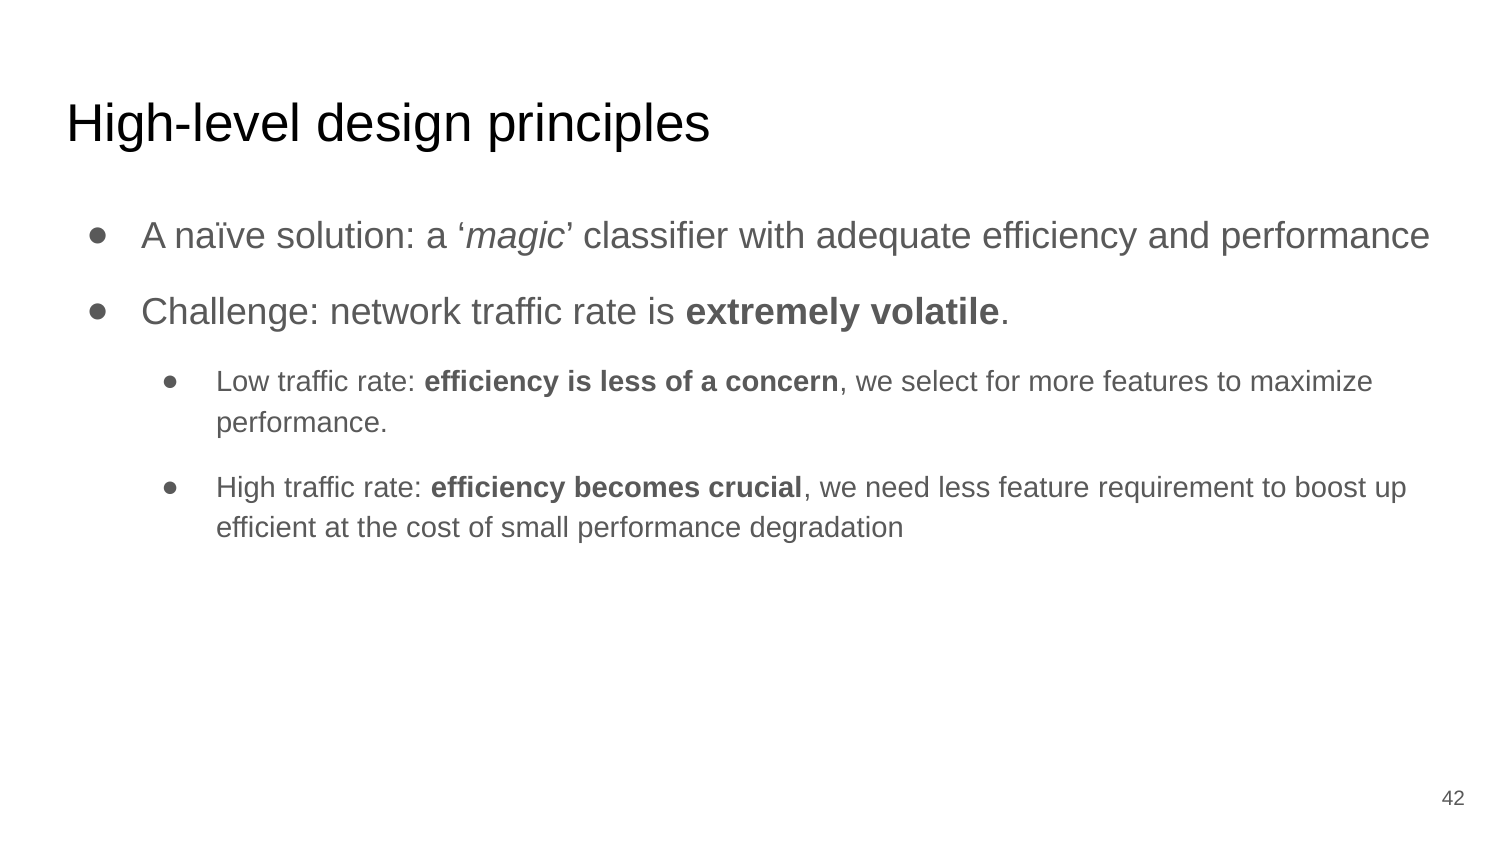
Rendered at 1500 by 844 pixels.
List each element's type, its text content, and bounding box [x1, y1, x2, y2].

title High-level design principles [51, 72, 1449, 167]
slide_number 42 [1389, 764, 1480, 830]
list A naïve solution: a ‘magic’ classifier with adequate efficiency and performance Challenge: network traffic rate is extremely volatile. Low traffic rate: efficiency is less of a concern, we select for more features to maximize performance. High traffic rate: efficiency becomes crucial, we need less feature requirement to boost up efficient at the cost of small performance degradation [51, 189, 1449, 750]
